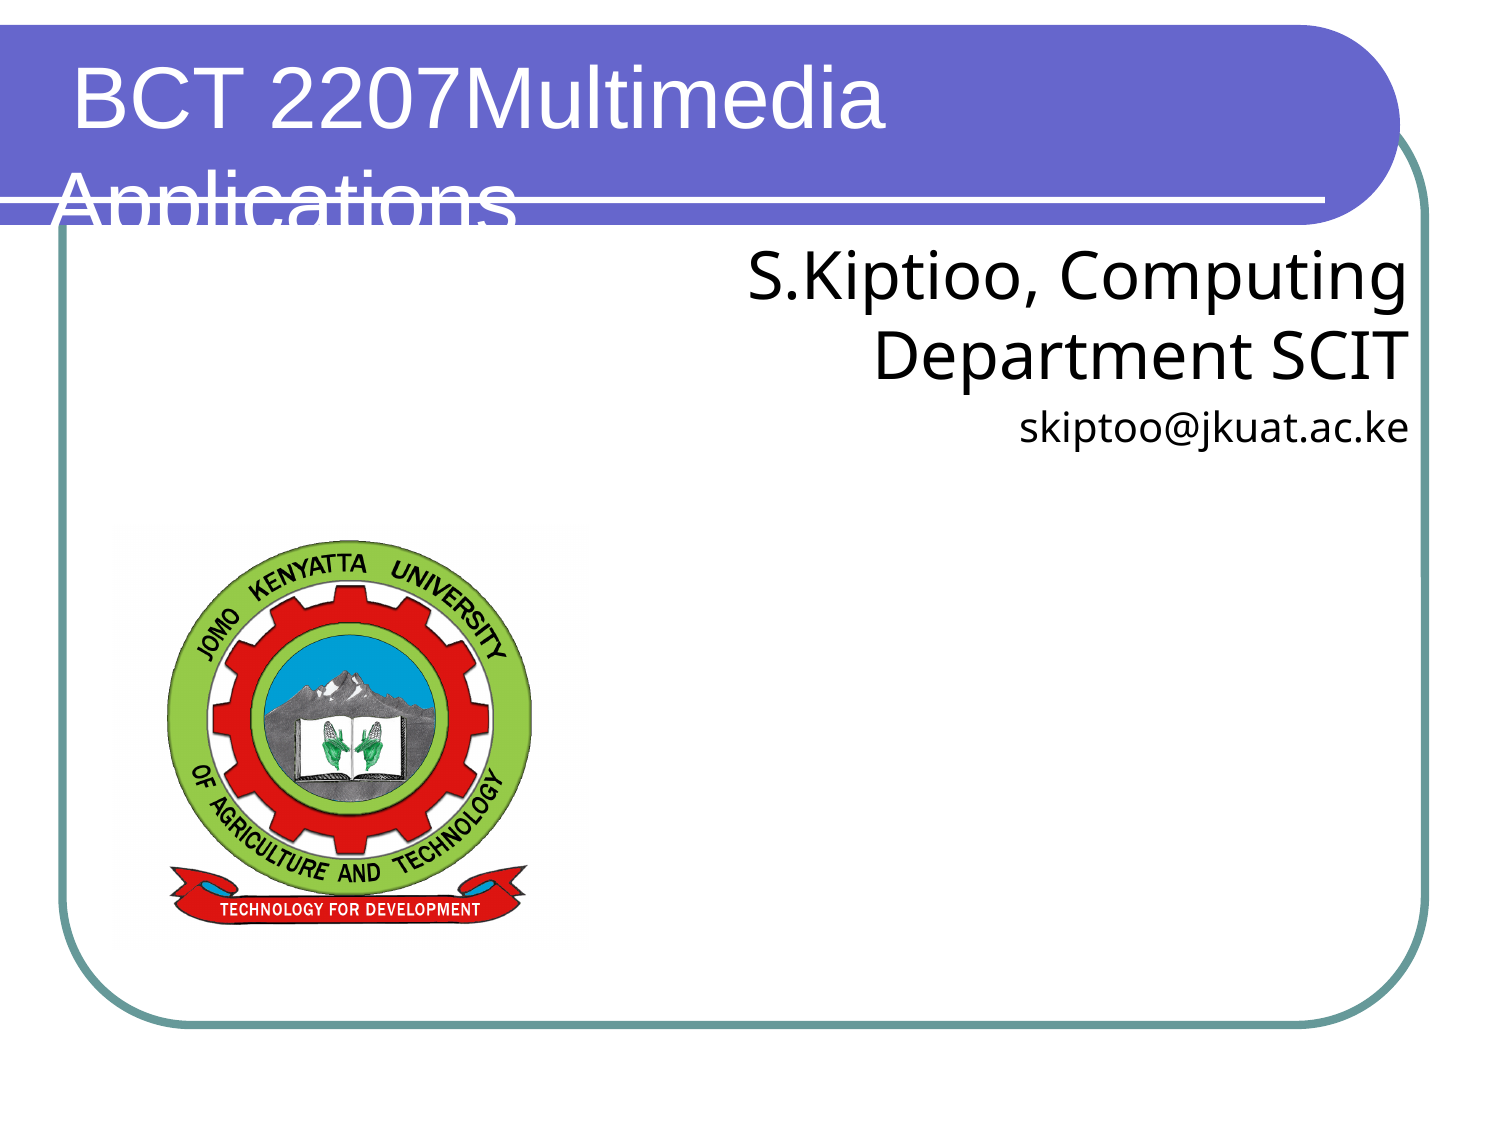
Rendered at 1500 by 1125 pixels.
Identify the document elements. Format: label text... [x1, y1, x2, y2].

list S.Kiptioo, Computing Department SCIT skiptoo@jkuat.ac.ke [587, 224, 1426, 1013]
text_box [112, 524, 590, 951]
title BCT 2207Multimedia Applications [31, 37, 1348, 256]
